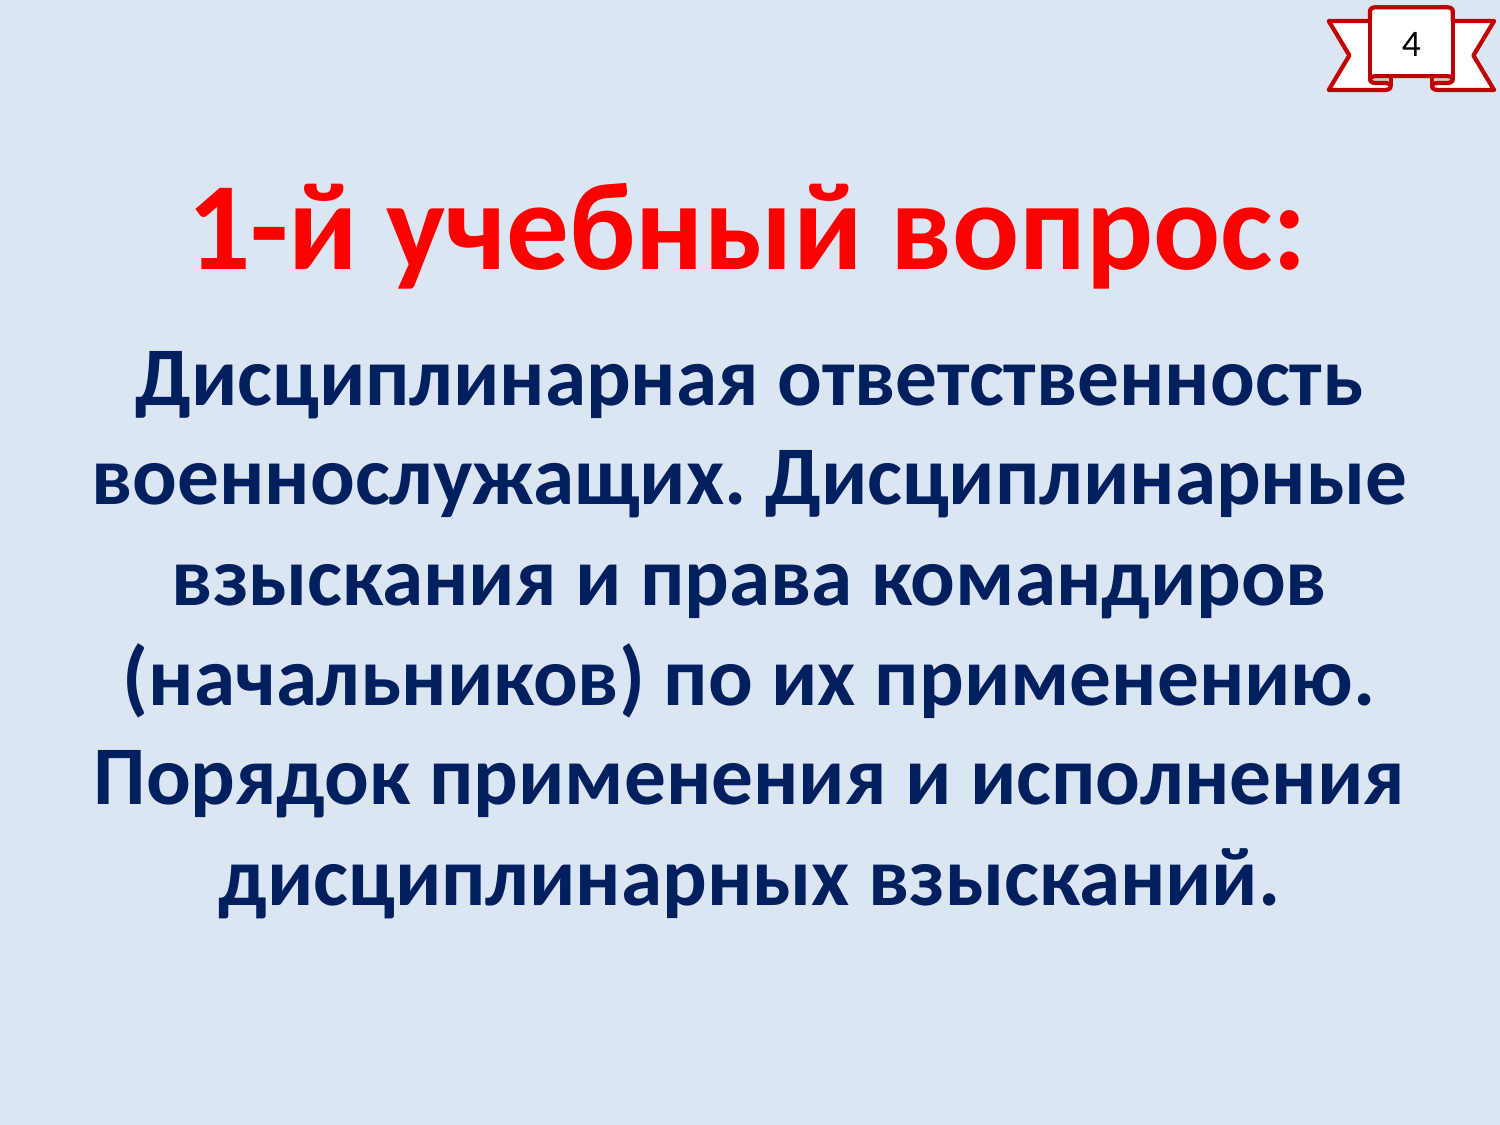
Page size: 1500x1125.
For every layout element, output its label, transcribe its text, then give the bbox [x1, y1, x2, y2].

text_box 4 [1326, 5, 1496, 93]
title 1-й учебный вопрос: [145, 160, 1350, 279]
text_box Дисциплинарная ответственность военнослужащих. Дисциплинарные взыскания и права командиров (начальников) по их применению. Порядок применения и исполнения дисциплинарных взысканий. [0, 314, 1500, 929]
